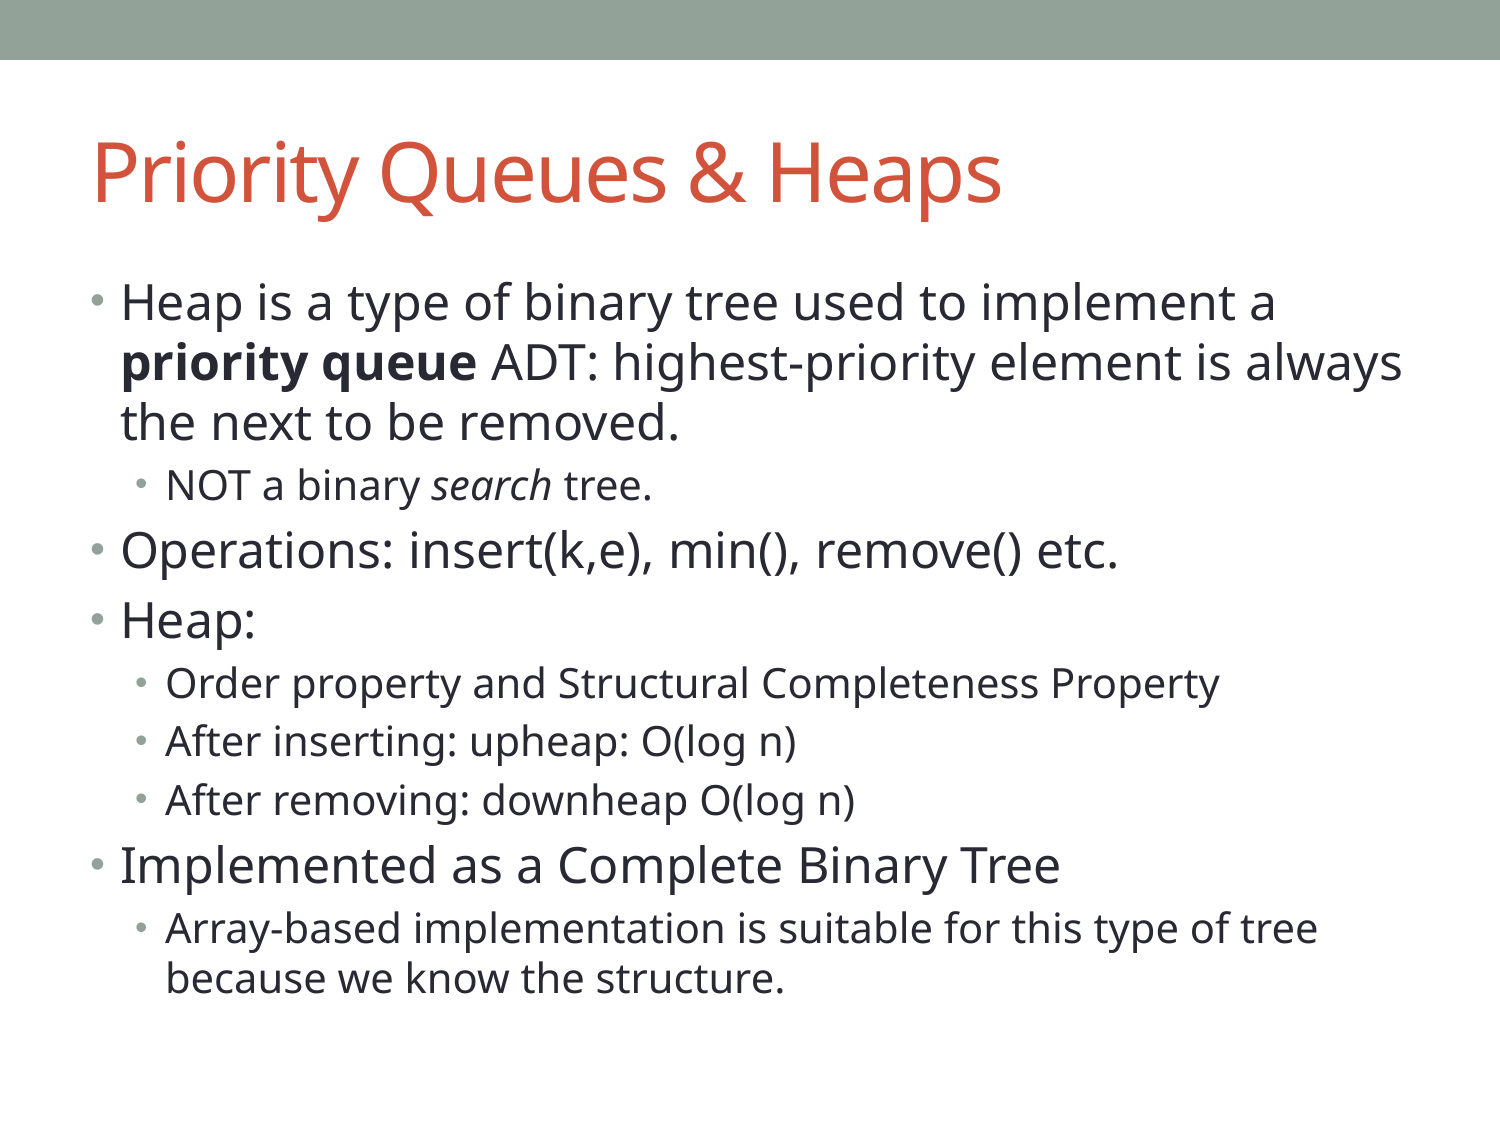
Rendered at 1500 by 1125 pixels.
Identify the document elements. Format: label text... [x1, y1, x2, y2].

title Priority Queues & Heaps [75, 87, 1425, 250]
list Heap is a type of binary tree used to implement a priority queue ADT: highest-priority element is always the next to be removed. NOT a binary search tree. Operations: insert(k,e), min(), remove() etc. Heap: Order property and Structural Completeness Property After inserting: upheap: O(log n) After removing: downheap O(log n) Implemented as a Complete Binary Tree Array-based implementation is suitable for this type of tree because we know the structure. [75, 262, 1425, 1063]
